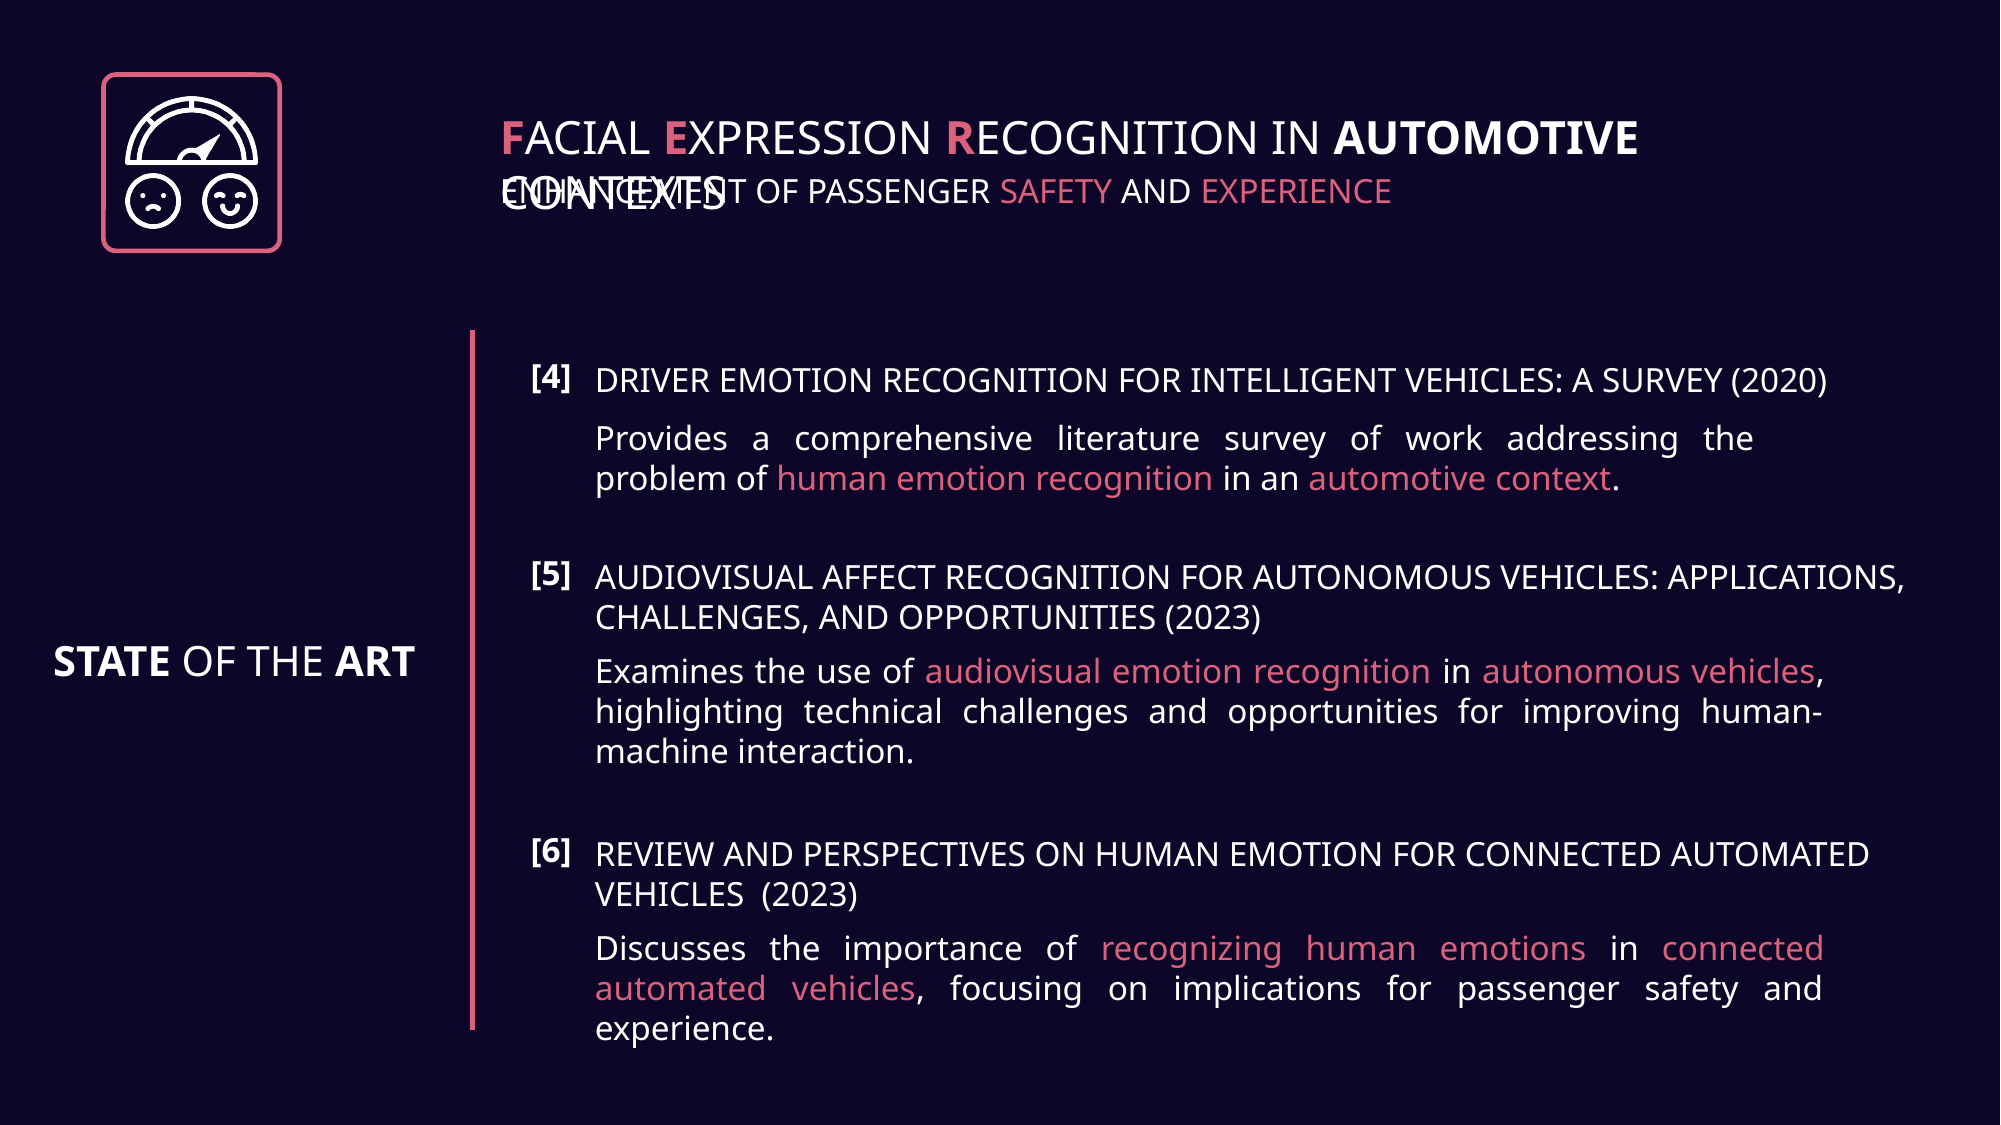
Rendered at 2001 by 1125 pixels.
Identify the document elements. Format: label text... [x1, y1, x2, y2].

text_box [484, 100, 1870, 219]
text_box Discusses the importance of recognizing human emotions in connected automated vehicles, focusing on implications for passenger safety and experience. [580, 920, 1840, 1055]
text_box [515, 544, 1936, 781]
text_box STATE OF THE ART [0, 627, 469, 693]
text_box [102, 74, 281, 252]
text_box [6] [515, 821, 606, 877]
text_box [4] [515, 347, 606, 403]
text_box DRIVER EMOTION RECOGNITION FOR INTELLIGENT VEHICLES: A SURVEY (2020) [580, 351, 1888, 407]
text_box Provides a comprehensive literature survey of work addressing the problem of human emotion recognition in an automotive context. [580, 410, 1771, 505]
text_box REVIEW AND PERSPECTIVES ON HUMAN EMOTION FOR CONNECTED AUTOMATED VEHICLES (2023) [580, 825, 1935, 920]
